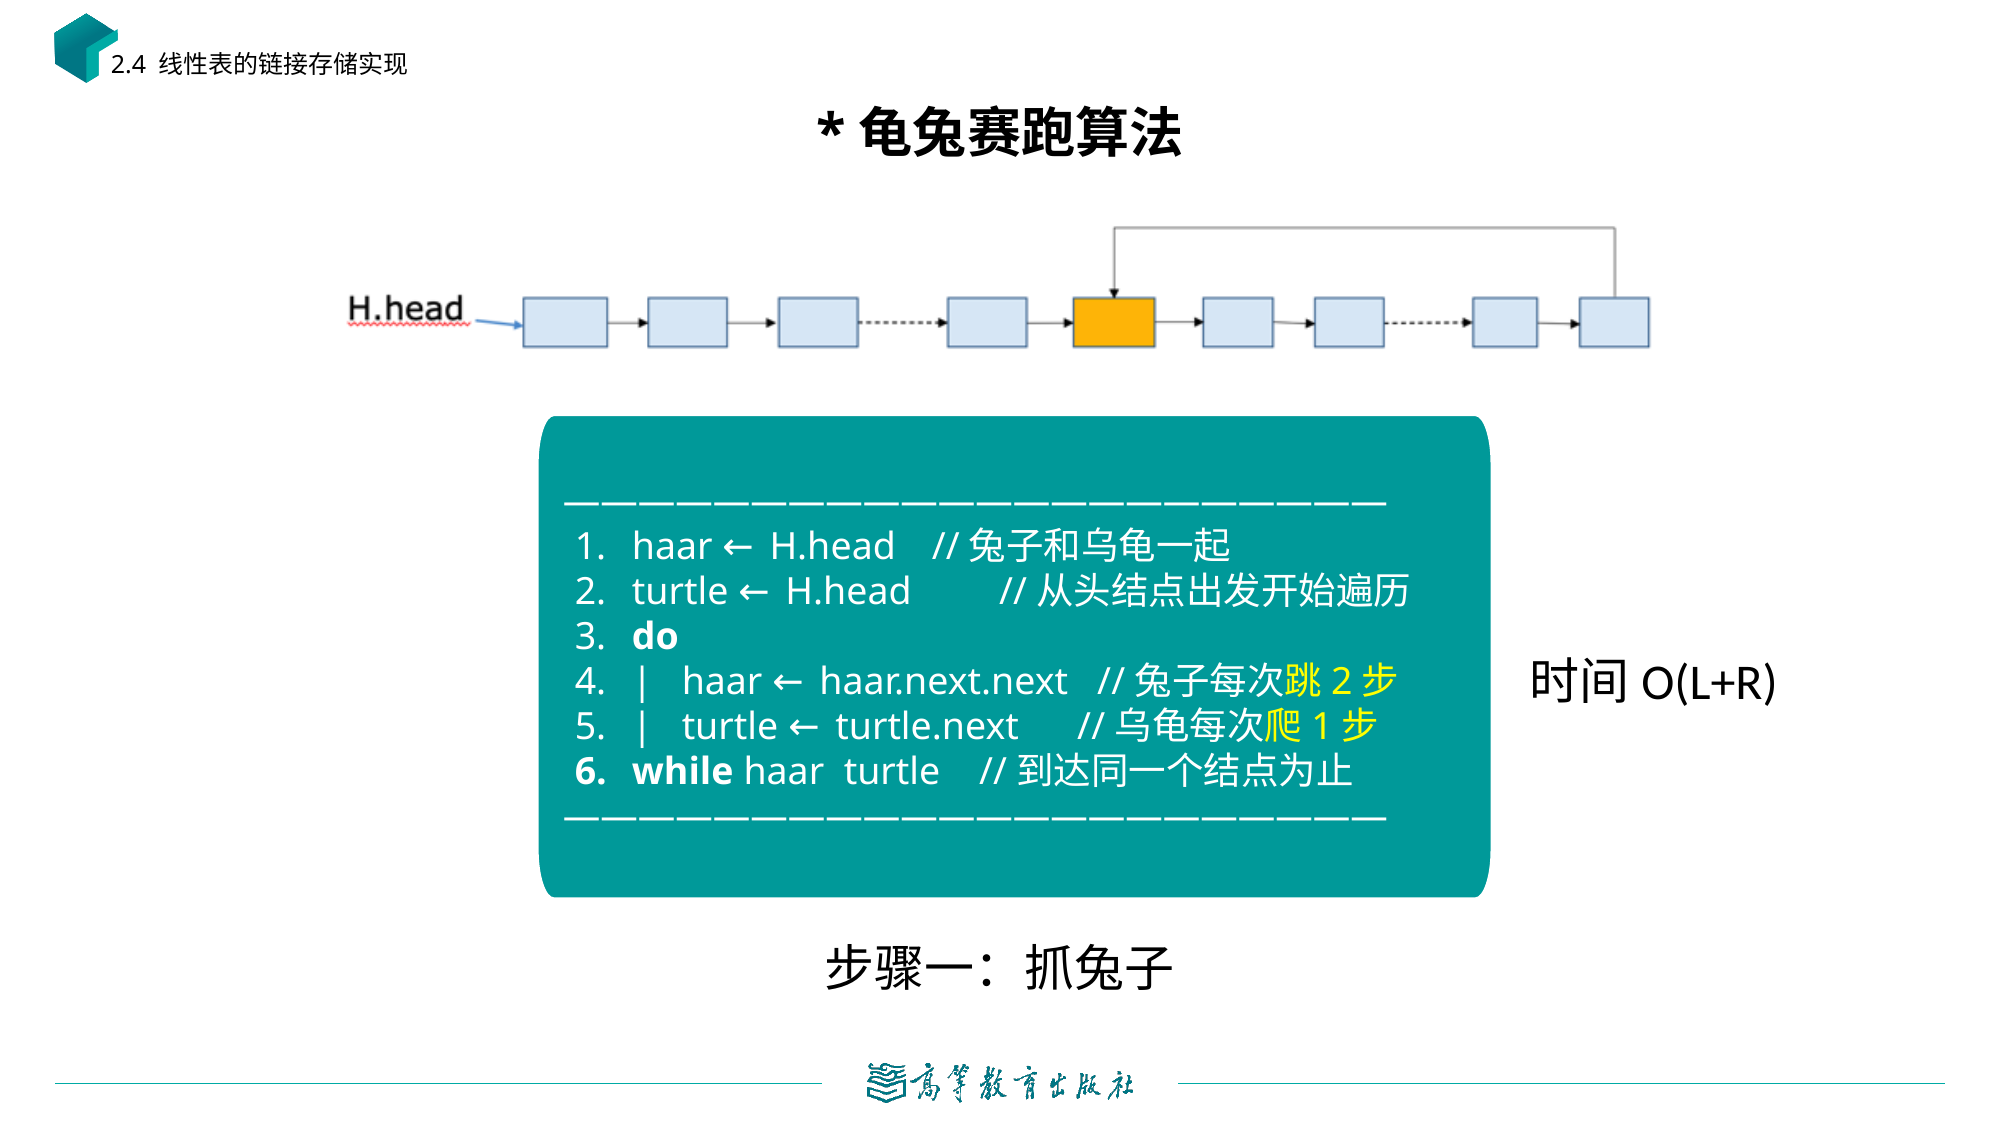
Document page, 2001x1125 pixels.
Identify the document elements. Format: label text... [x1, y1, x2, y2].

title *龟兔赛跑算法 [137, 92, 1863, 178]
text_box 步骤一：抓兔子 [810, 928, 1190, 1004]
text_box 时间O(L+R) [1514, 642, 1794, 717]
picture [867, 1063, 1133, 1103]
subtitle 2.4 线性表的链接存储实现 [95, 44, 894, 99]
picture [329, 207, 1671, 385]
